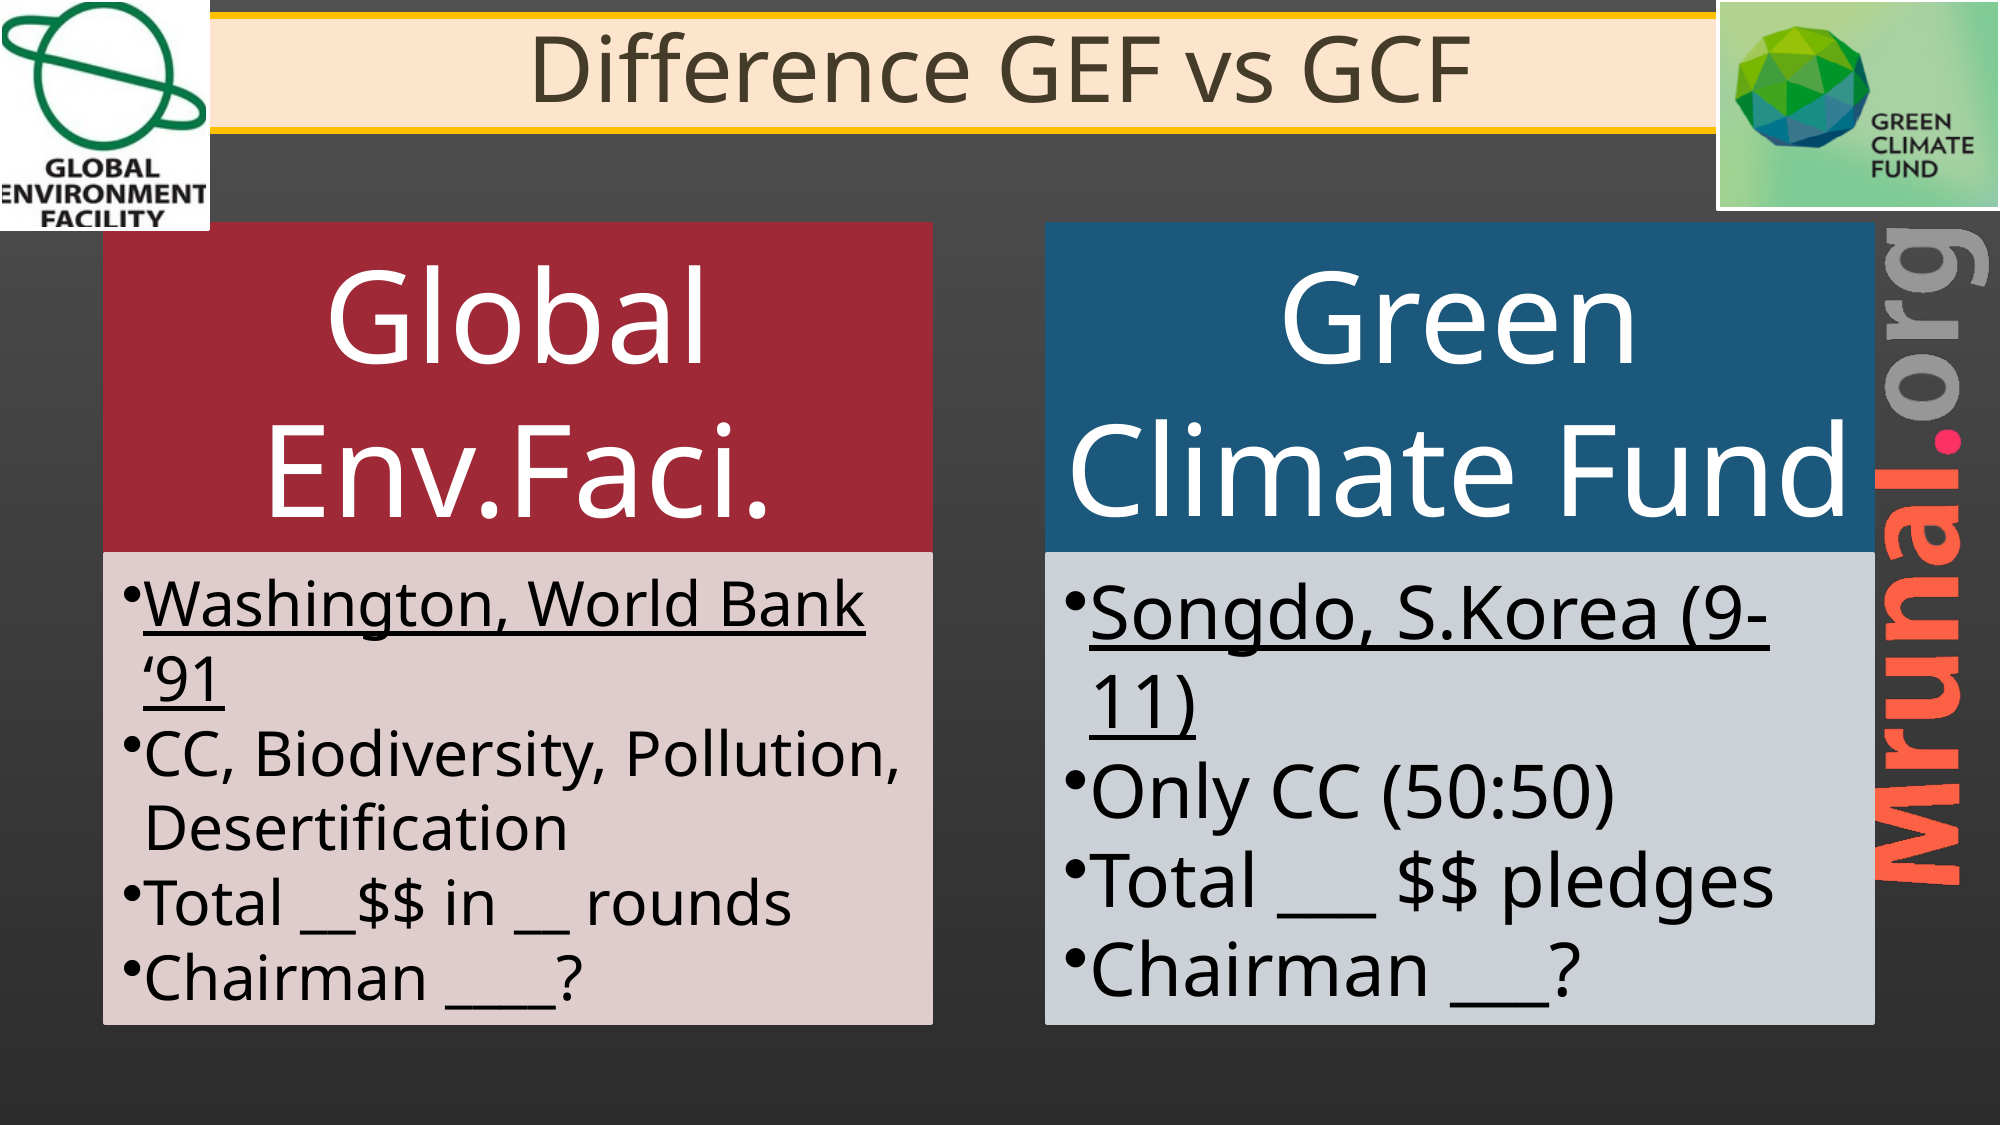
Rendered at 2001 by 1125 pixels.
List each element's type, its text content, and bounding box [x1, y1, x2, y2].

text_box [0, 0, 210, 231]
title Difference GEF vs GCF [210, 12, 1716, 134]
picture [1875, 223, 2000, 894]
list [104, 145, 1874, 1102]
text_box [1716, 0, 2000, 211]
